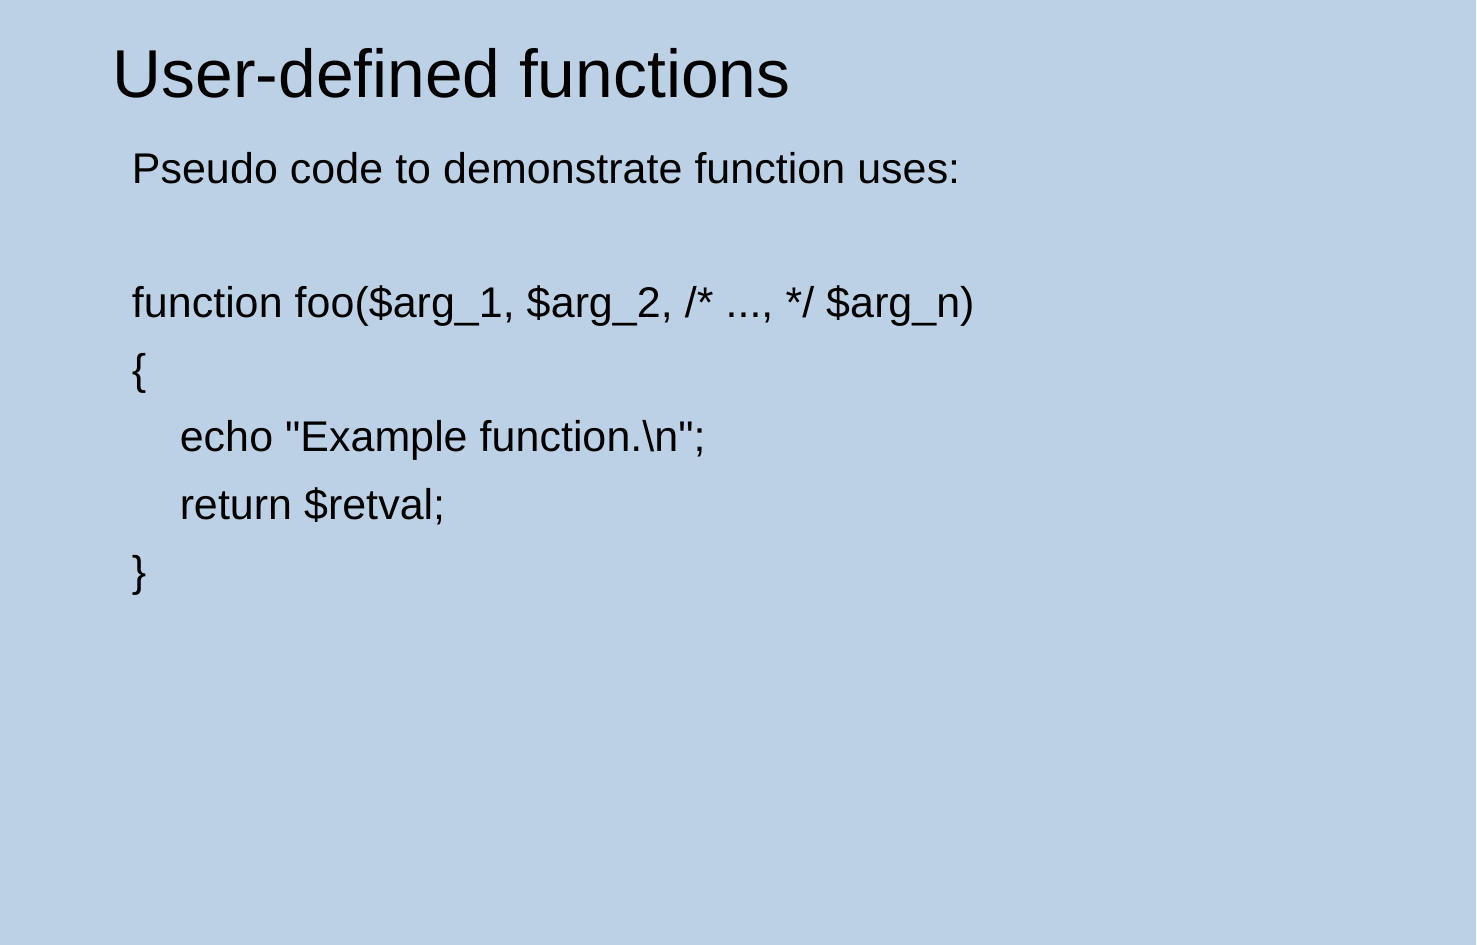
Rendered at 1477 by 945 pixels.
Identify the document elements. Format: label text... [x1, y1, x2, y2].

text_box User-​defined functions [101, 0, 1375, 156]
text_box Pseudo code to demonstrate function uses: function foo($arg_1, $arg_2, /* ..., */ $arg_n) { echo "Example function.\n"; return $retval; } [120, 140, 1395, 806]
